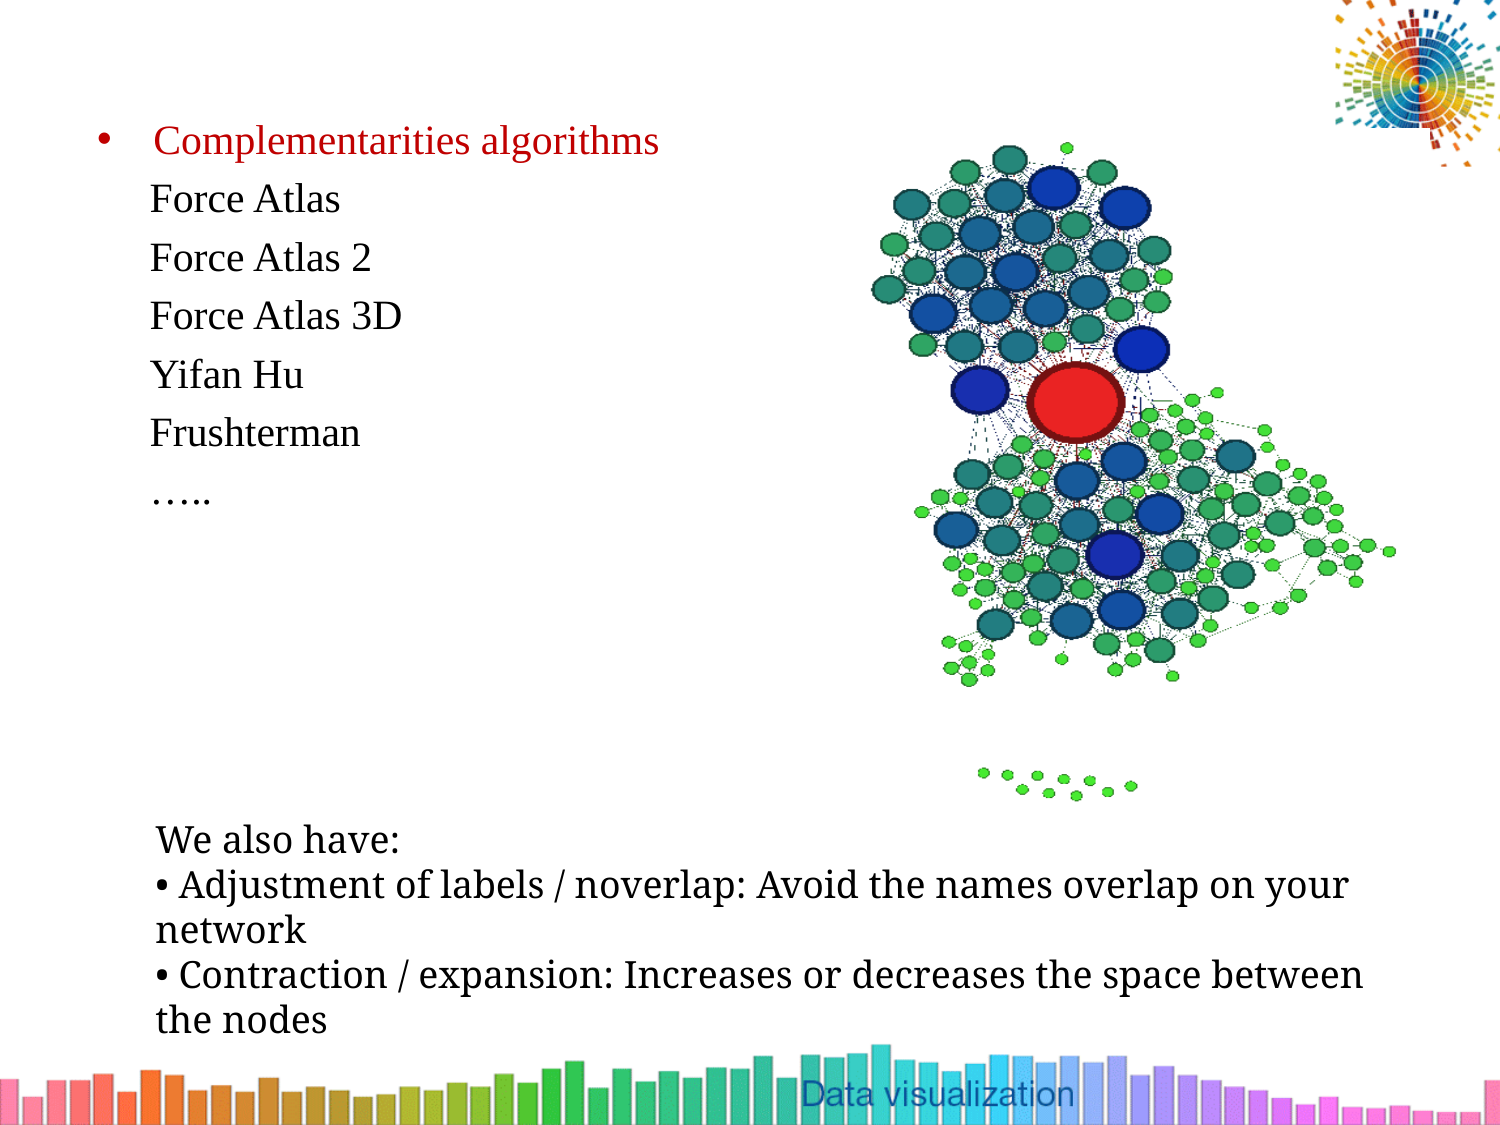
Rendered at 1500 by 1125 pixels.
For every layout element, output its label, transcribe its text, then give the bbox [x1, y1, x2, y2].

picture [0, 0, 1500, 1125]
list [831, 128, 1430, 821]
text_box We also have: • Adjustment of labels / noverlap: Avoid the names overlap on your network • Contraction / expansion: Increases or decreases the space between the nodes [140, 808, 1418, 1125]
list Complementarities algorithms Force Atlas Force Atlas 2 Force Atlas 3D Yifan Hu Frushterman ….. [82, 105, 745, 832]
